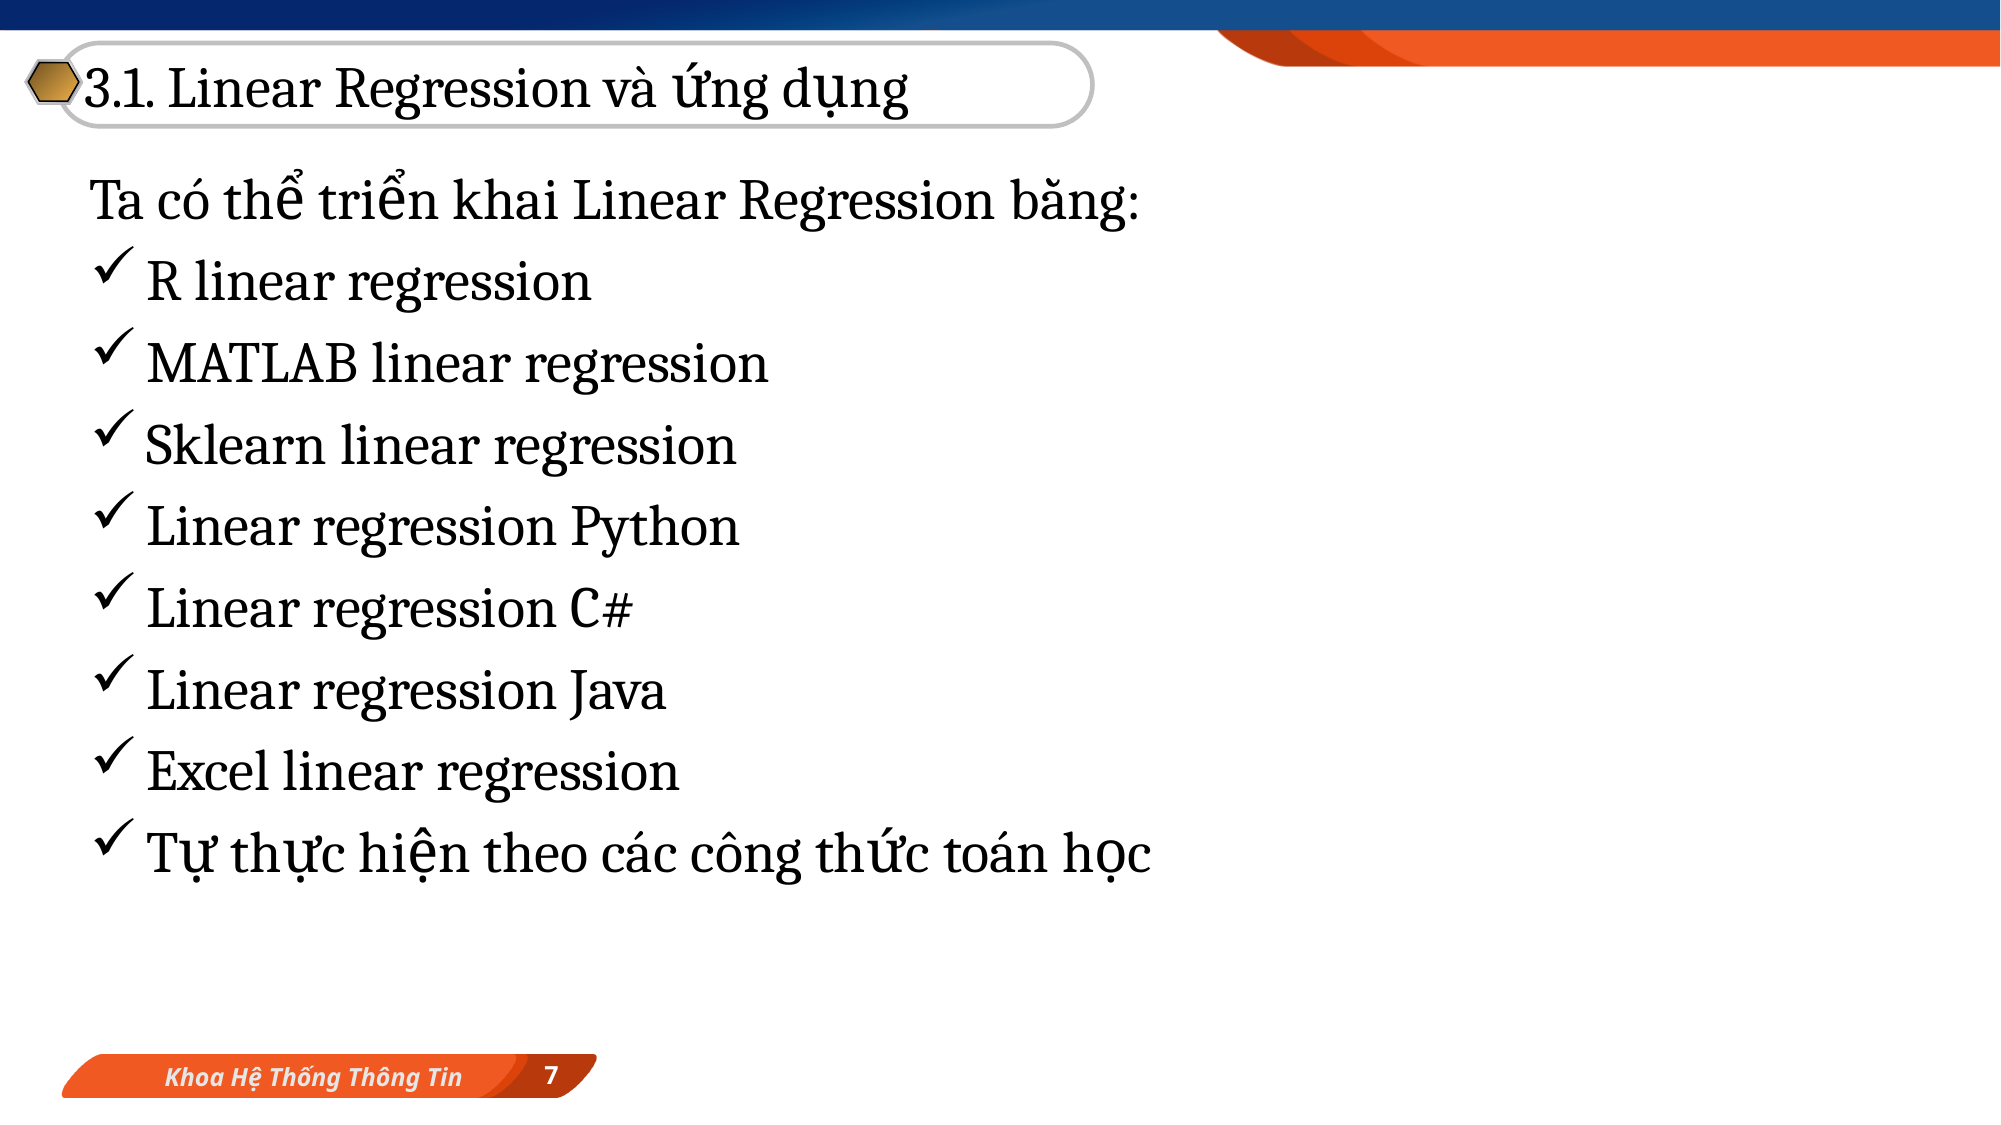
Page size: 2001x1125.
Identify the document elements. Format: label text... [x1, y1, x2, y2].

slide_number 7 [508, 1046, 574, 1106]
picture [34, 1017, 624, 1125]
picture [0, 0, 2001, 71]
footer Khoa Hệ Thống Thông Tin [119, 1054, 508, 1098]
text_box Ta có thể triển khai Linear Regression bằng: R linear regression MATLAB linear regression Sklearn linear regression Linear regression Python Linear regression C# Linear regression Java Excel linear regression Tự thực hiện theo các công thức toán học [74, 153, 1950, 1015]
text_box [24, 42, 1093, 127]
